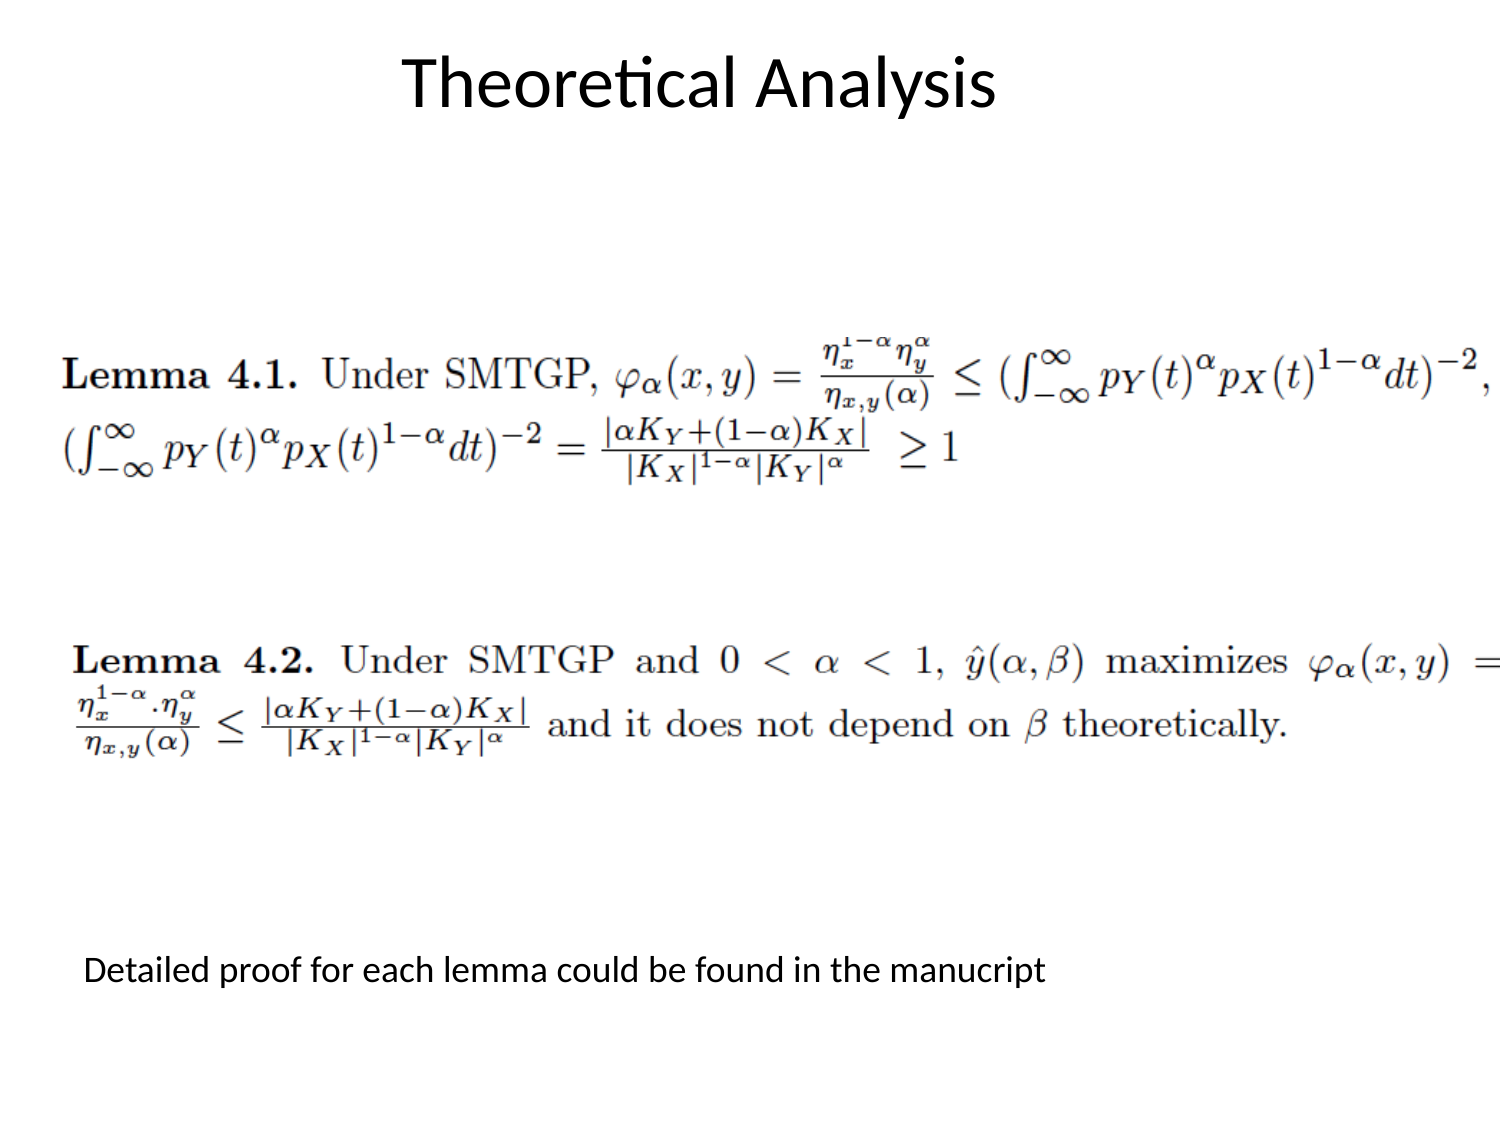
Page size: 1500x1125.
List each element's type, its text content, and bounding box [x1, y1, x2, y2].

picture [62, 624, 1500, 778]
title Theoretical Analysis [24, 24, 1375, 130]
text_box Detailed proof for each lemma could be found in the manucript [68, 937, 1063, 998]
picture [49, 337, 1500, 504]
